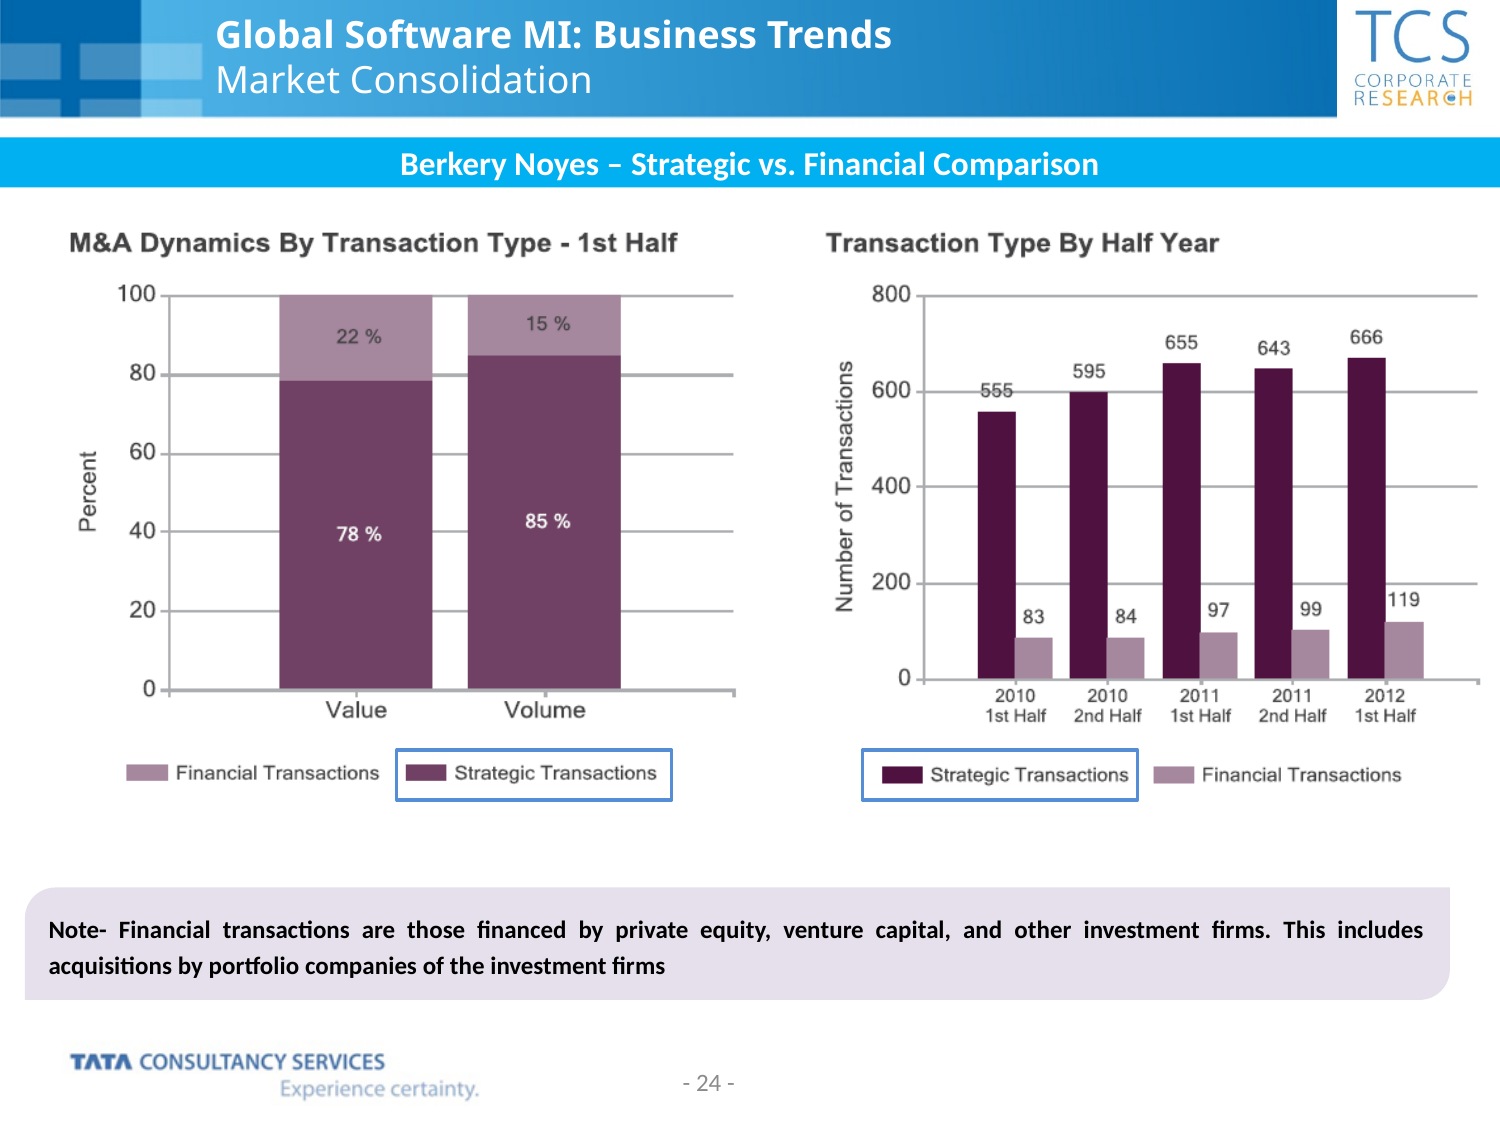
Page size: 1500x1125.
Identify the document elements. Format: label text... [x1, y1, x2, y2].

text_box Note- Financial transactions are those financed by private equity, venture capital, and other investment firms. This includes acquisitions by portfolio companies of the investment firms [22, 885, 1453, 1003]
slide_number - 24 - [650, 1062, 750, 1100]
picture [0, 0, 1500, 135]
title Global Software MI: Business Trends Market Consolidation [199, 0, 1436, 113]
picture [0, 190, 1500, 1124]
text_box Berkery Noyes – Strategic vs. Financial Comparison [0, 135, 1500, 190]
